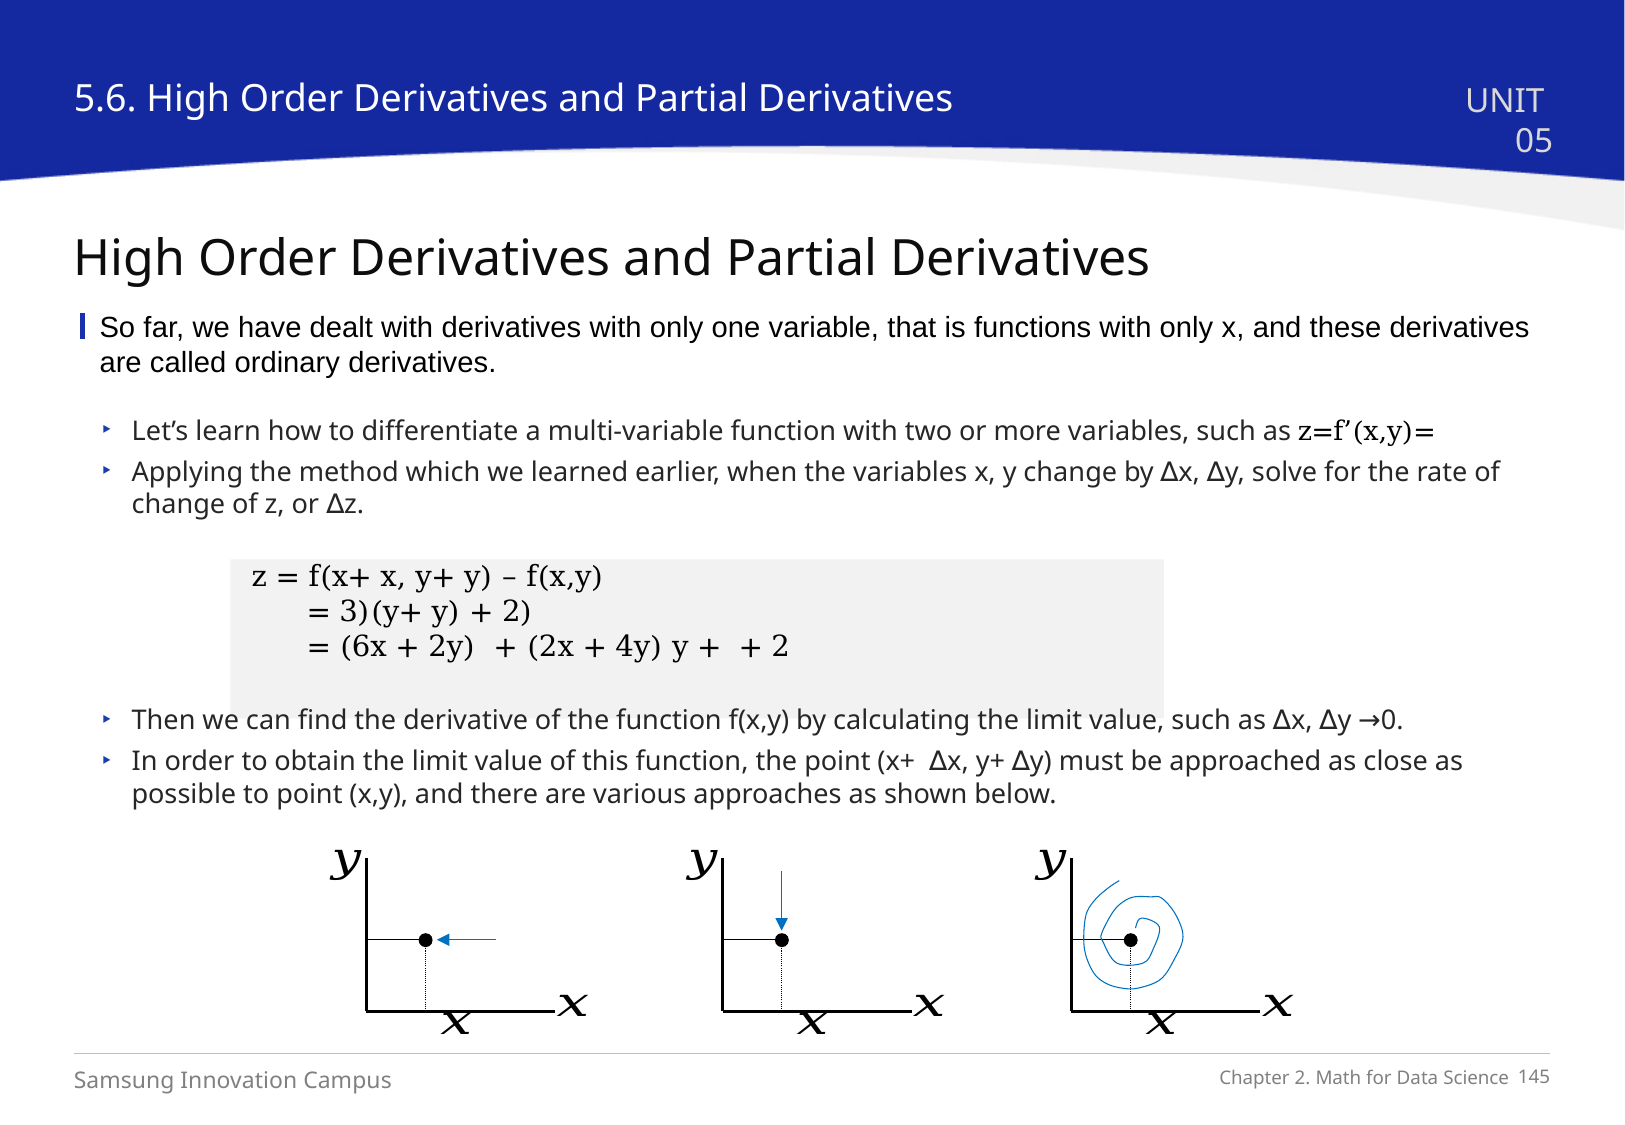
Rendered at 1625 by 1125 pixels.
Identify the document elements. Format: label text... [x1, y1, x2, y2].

picture [0, 0, 1625, 1125]
text_box So far, we have dealt with derivatives with only one variable, that is functions with only x, and these derivatives are called ordinary derivatives. [80, 307, 1556, 379]
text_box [328, 835, 1297, 1045]
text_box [73, 73, 1554, 120]
text_box [229, 558, 1165, 719]
text_box High Order Derivatives and Partial Derivatives [73, 224, 1552, 287]
